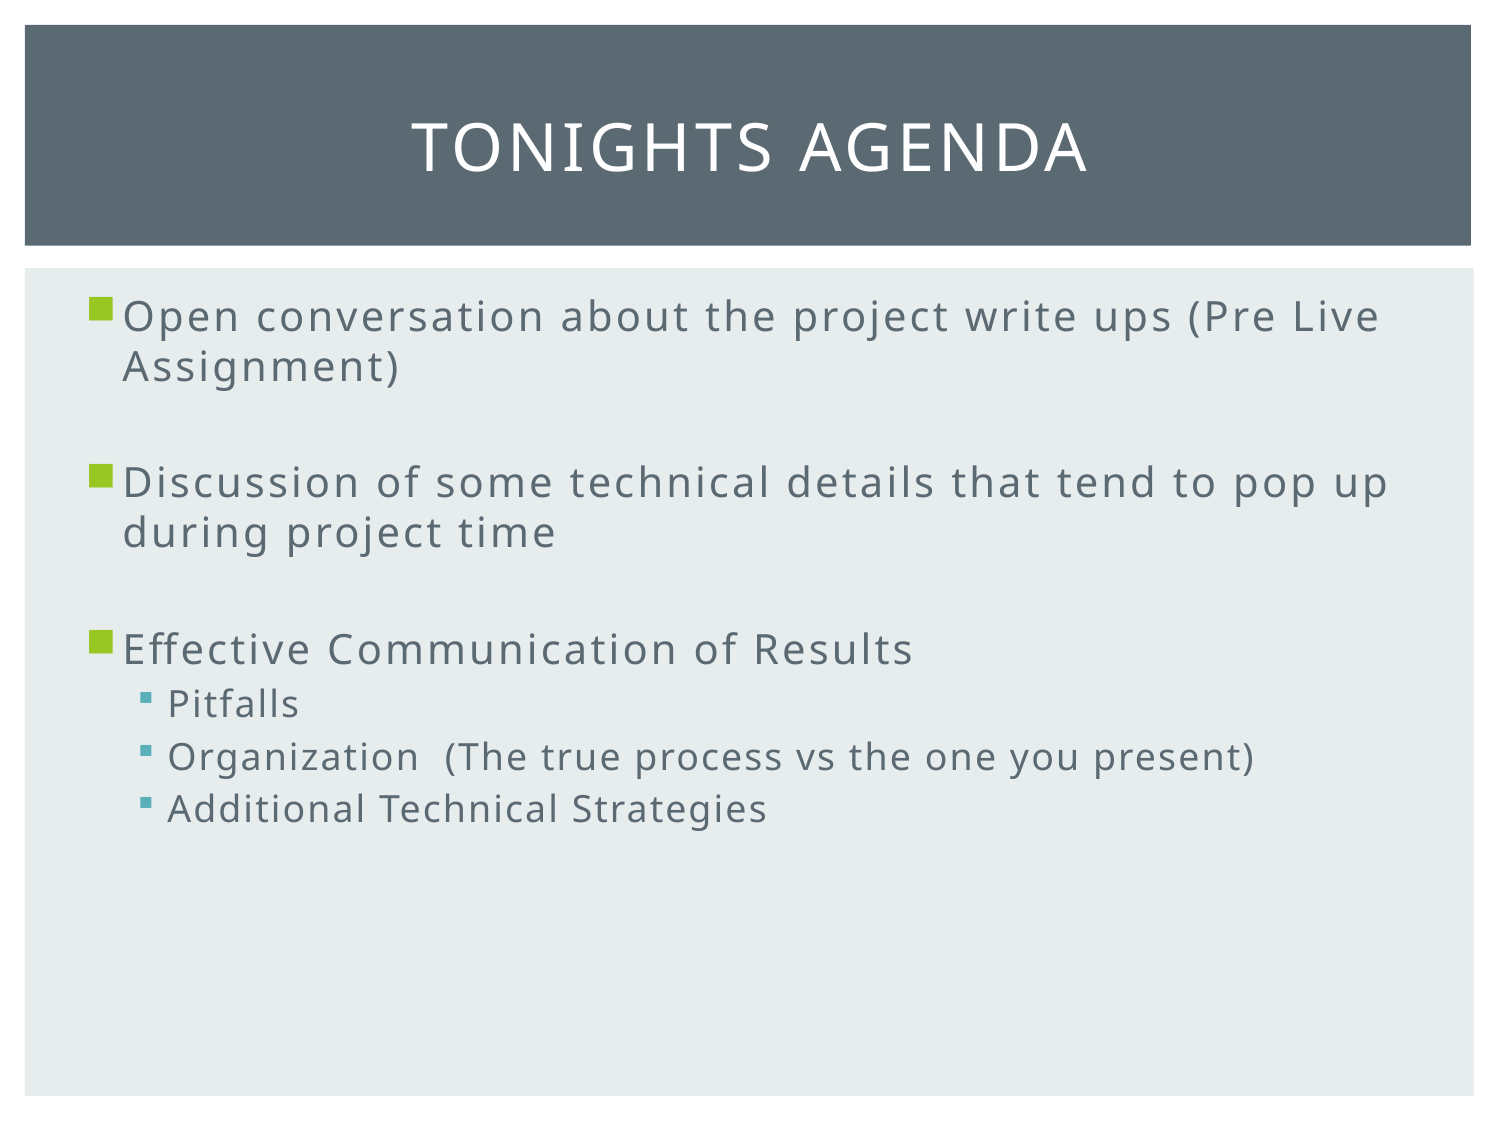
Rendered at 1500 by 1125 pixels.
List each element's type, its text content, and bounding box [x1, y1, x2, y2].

list Open conversation about the project write ups (Pre Live Assignment) Discussion of some technical details that tend to pop up during project time Effective Communication of Results Pitfalls Organization (The true process vs the one you present) Additional Technical Strategies [62, 281, 1442, 1005]
title Tonights Agenda [62, 58, 1438, 232]
